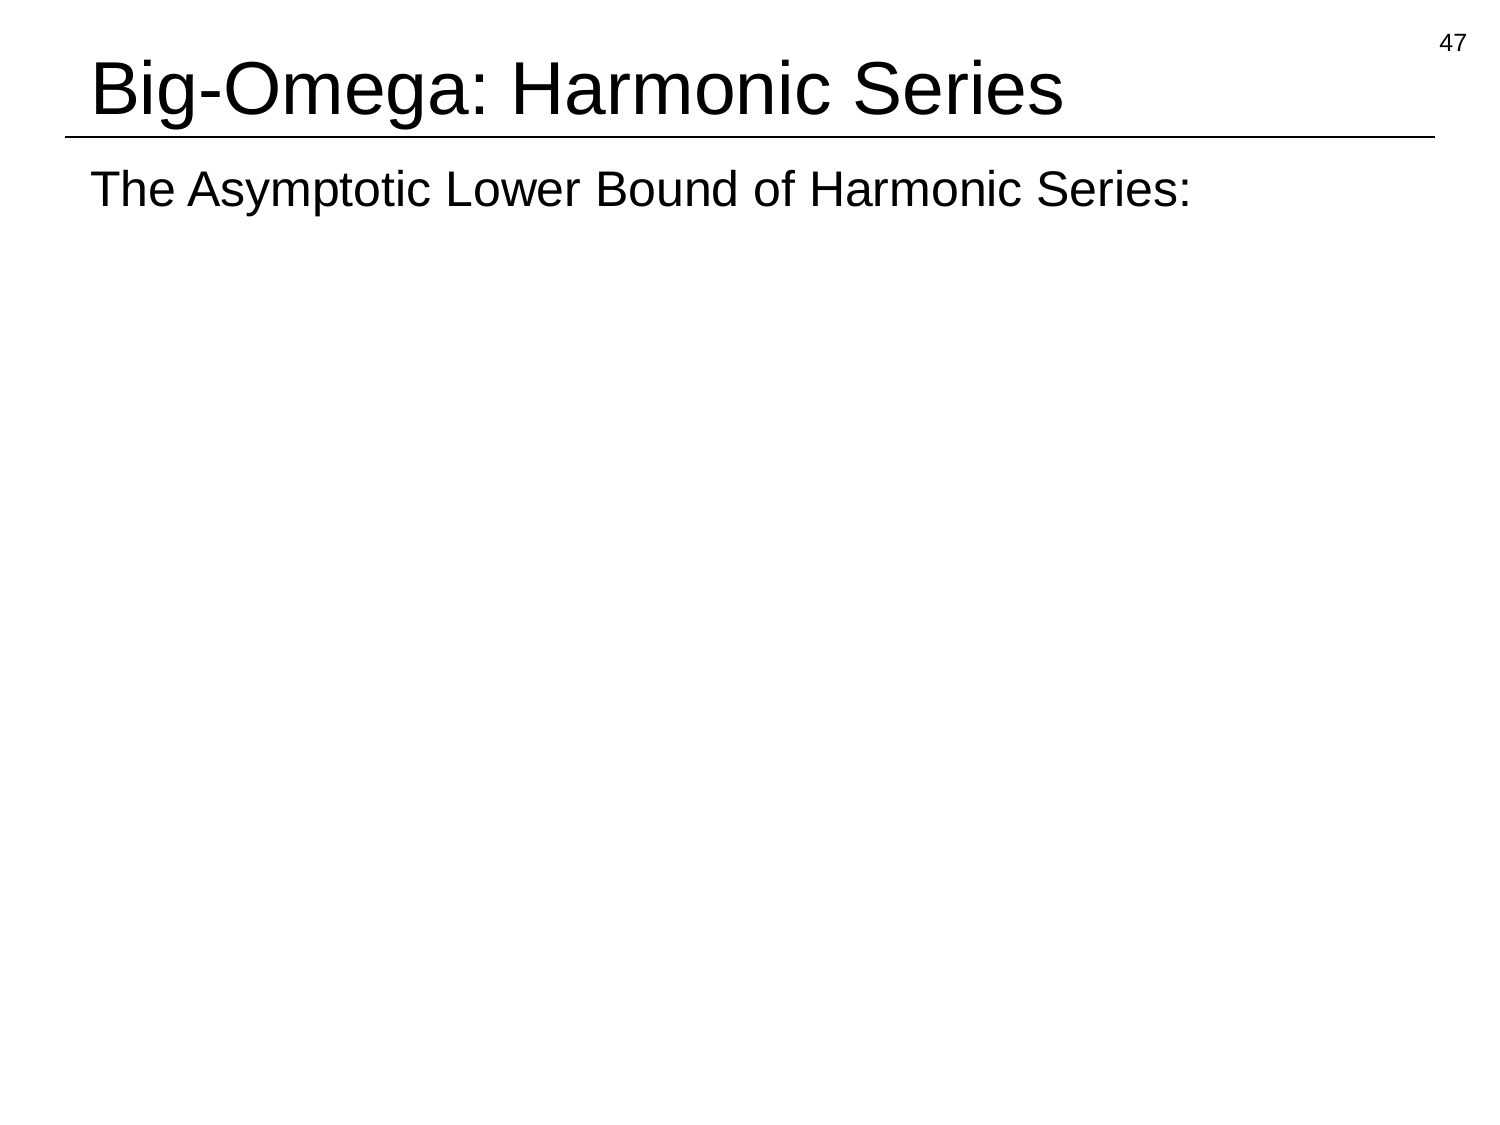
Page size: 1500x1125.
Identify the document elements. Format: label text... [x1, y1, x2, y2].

slide_number 47 [1131, 18, 1483, 62]
title Big-Omega: Harmonic Series [75, 20, 1425, 138]
